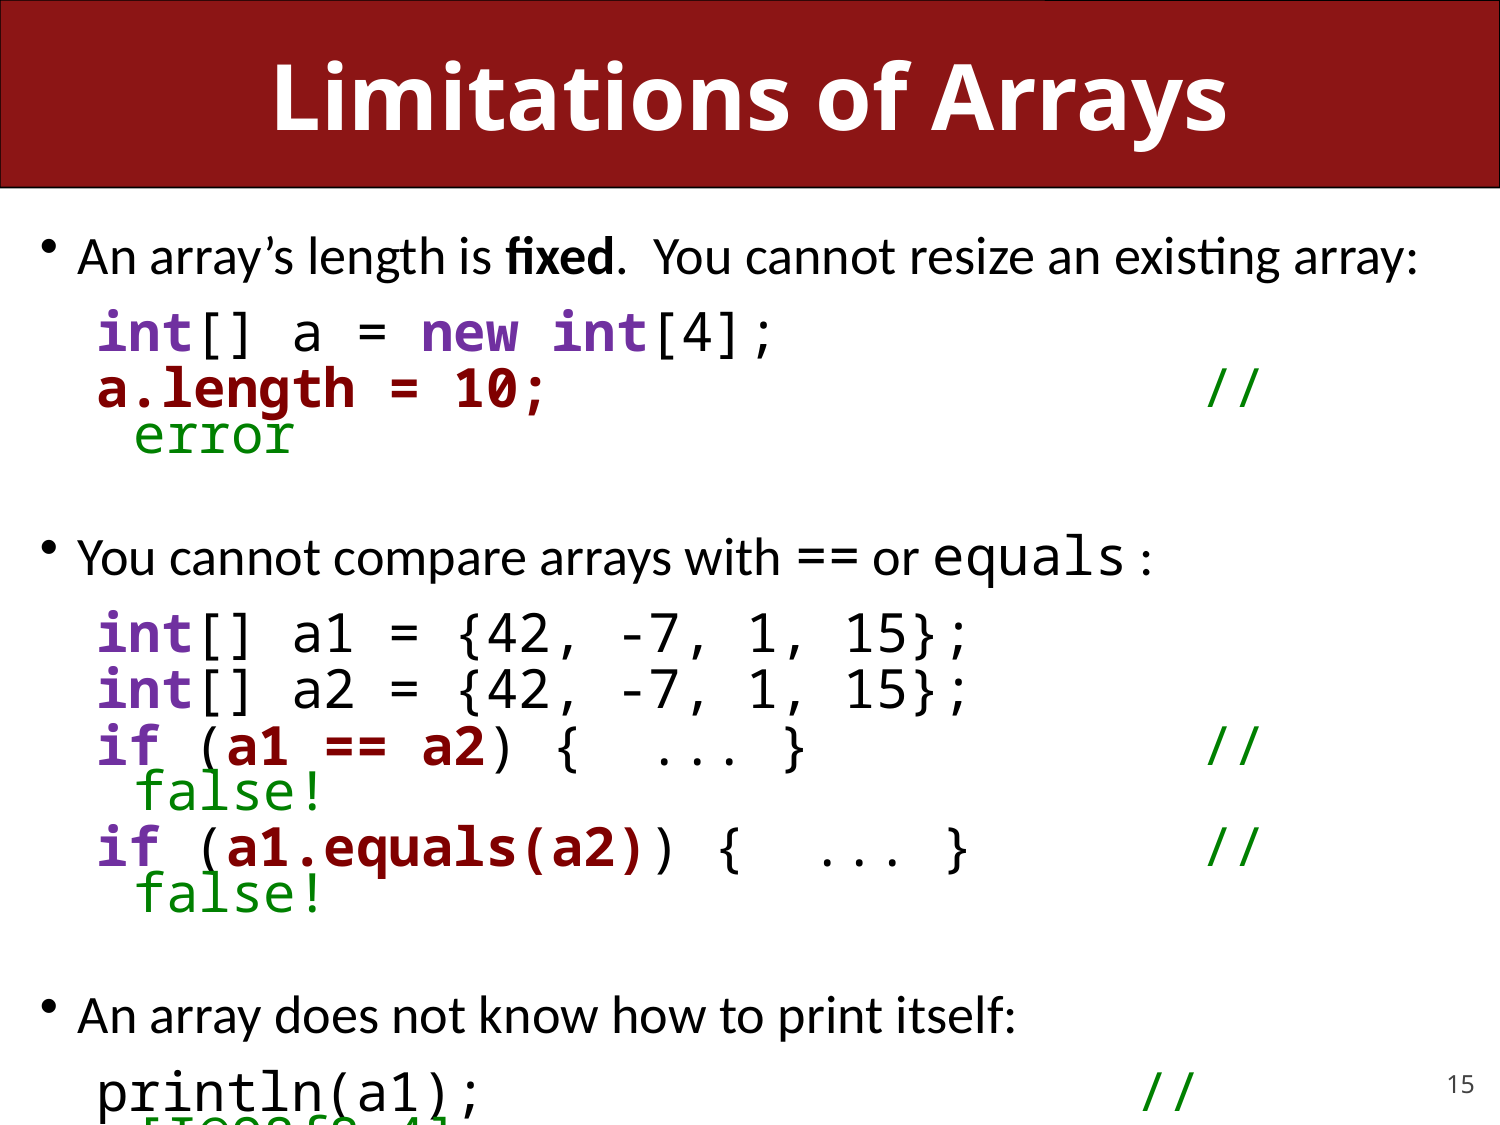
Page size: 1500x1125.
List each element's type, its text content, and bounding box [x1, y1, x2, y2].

list An array’s length is fixed. You cannot resize an existing array: int[] a = new int[4]; a.length = 10; // error You cannot compare arrays with == or equals : int[] a1 = {42, -7, 1, 15}; int[] a2 = {42, -7, 1, 15}; if (a1 == a2) { ... } // false! if (a1.equals(a2)) { ... } // false! An array does not know how to print itself: println(a1); // [I@98f8c4] [24, 212, 1475, 1063]
title Limitations of Arrays [75, 0, 1425, 188]
